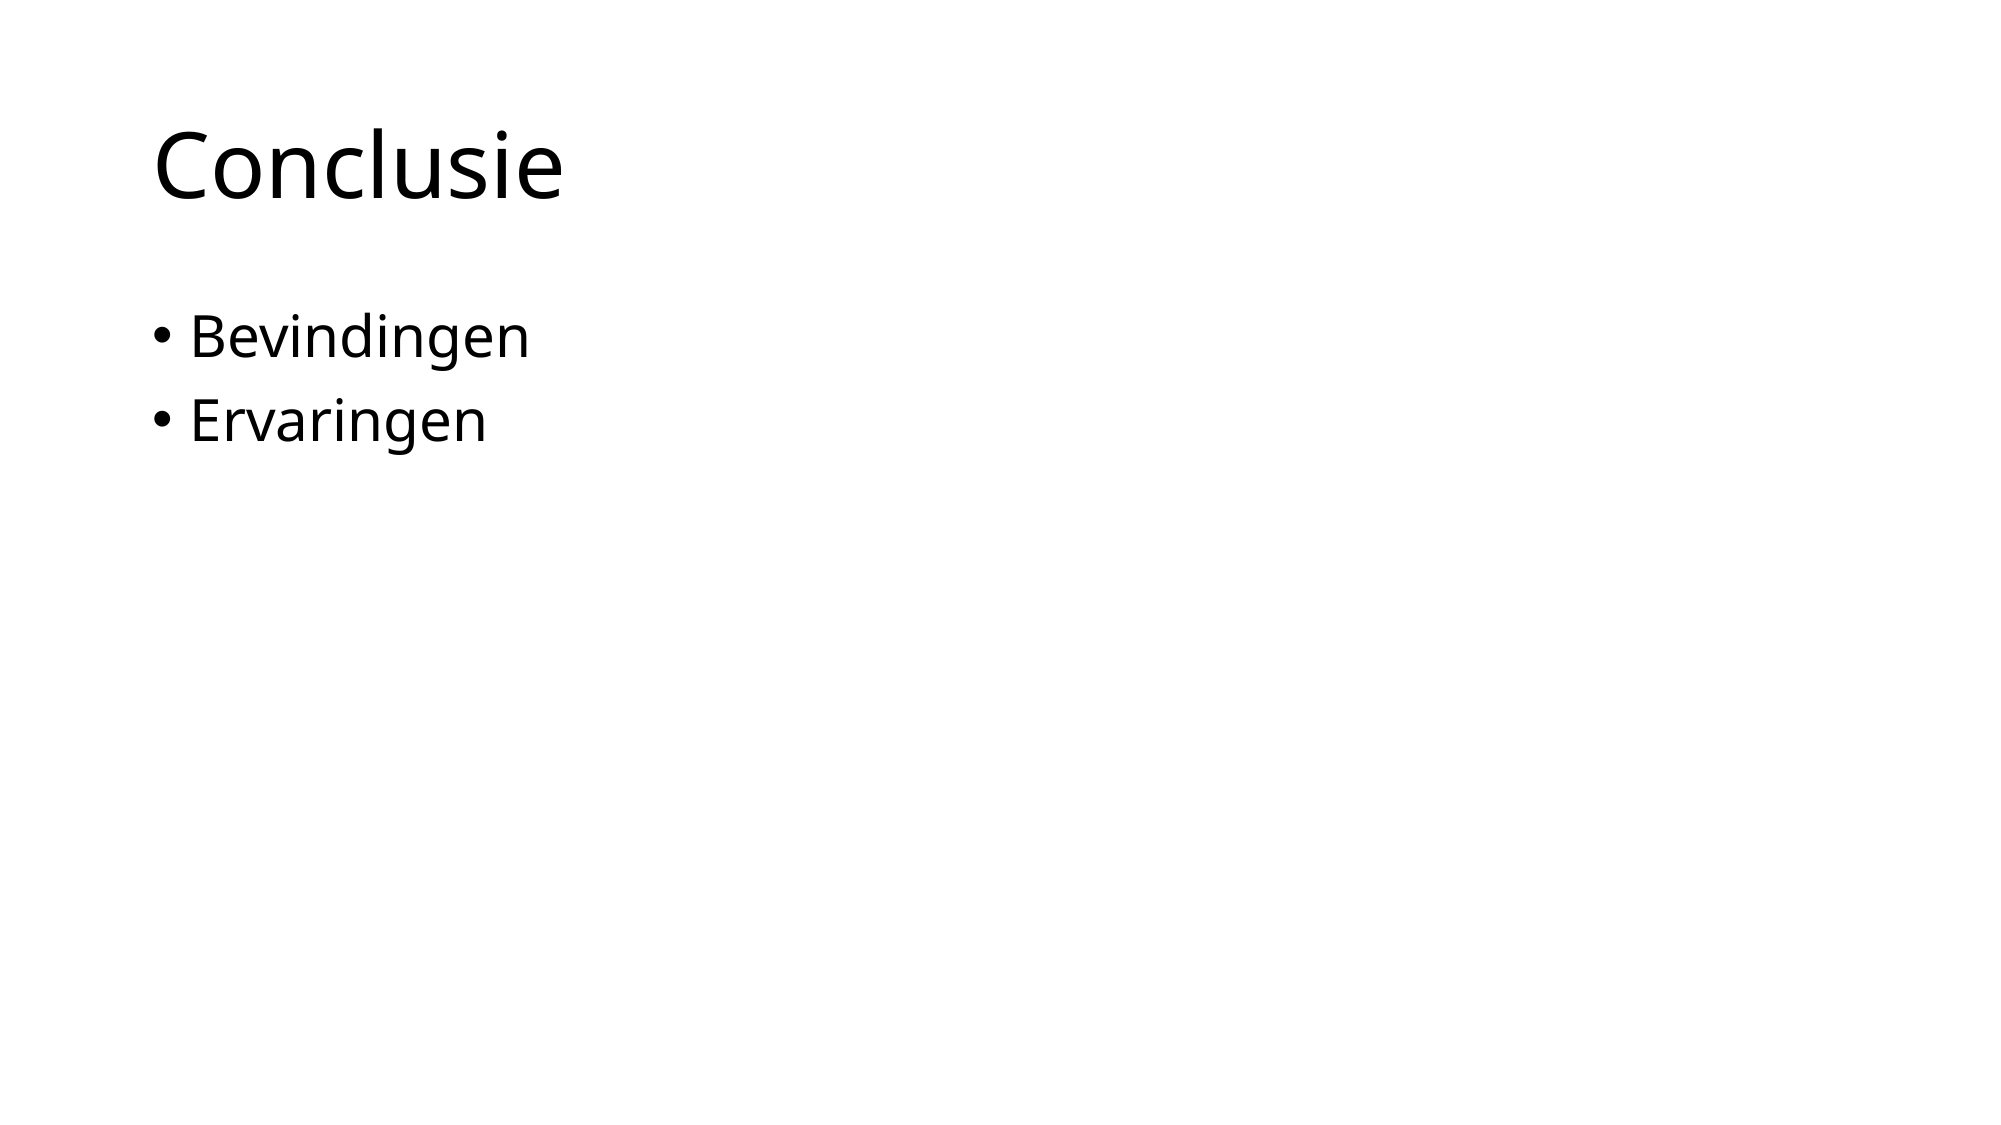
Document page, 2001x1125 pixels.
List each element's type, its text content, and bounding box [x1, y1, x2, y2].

list Bevindingen Ervaringen [137, 299, 1863, 1014]
title Conclusie [137, 59, 1863, 278]
